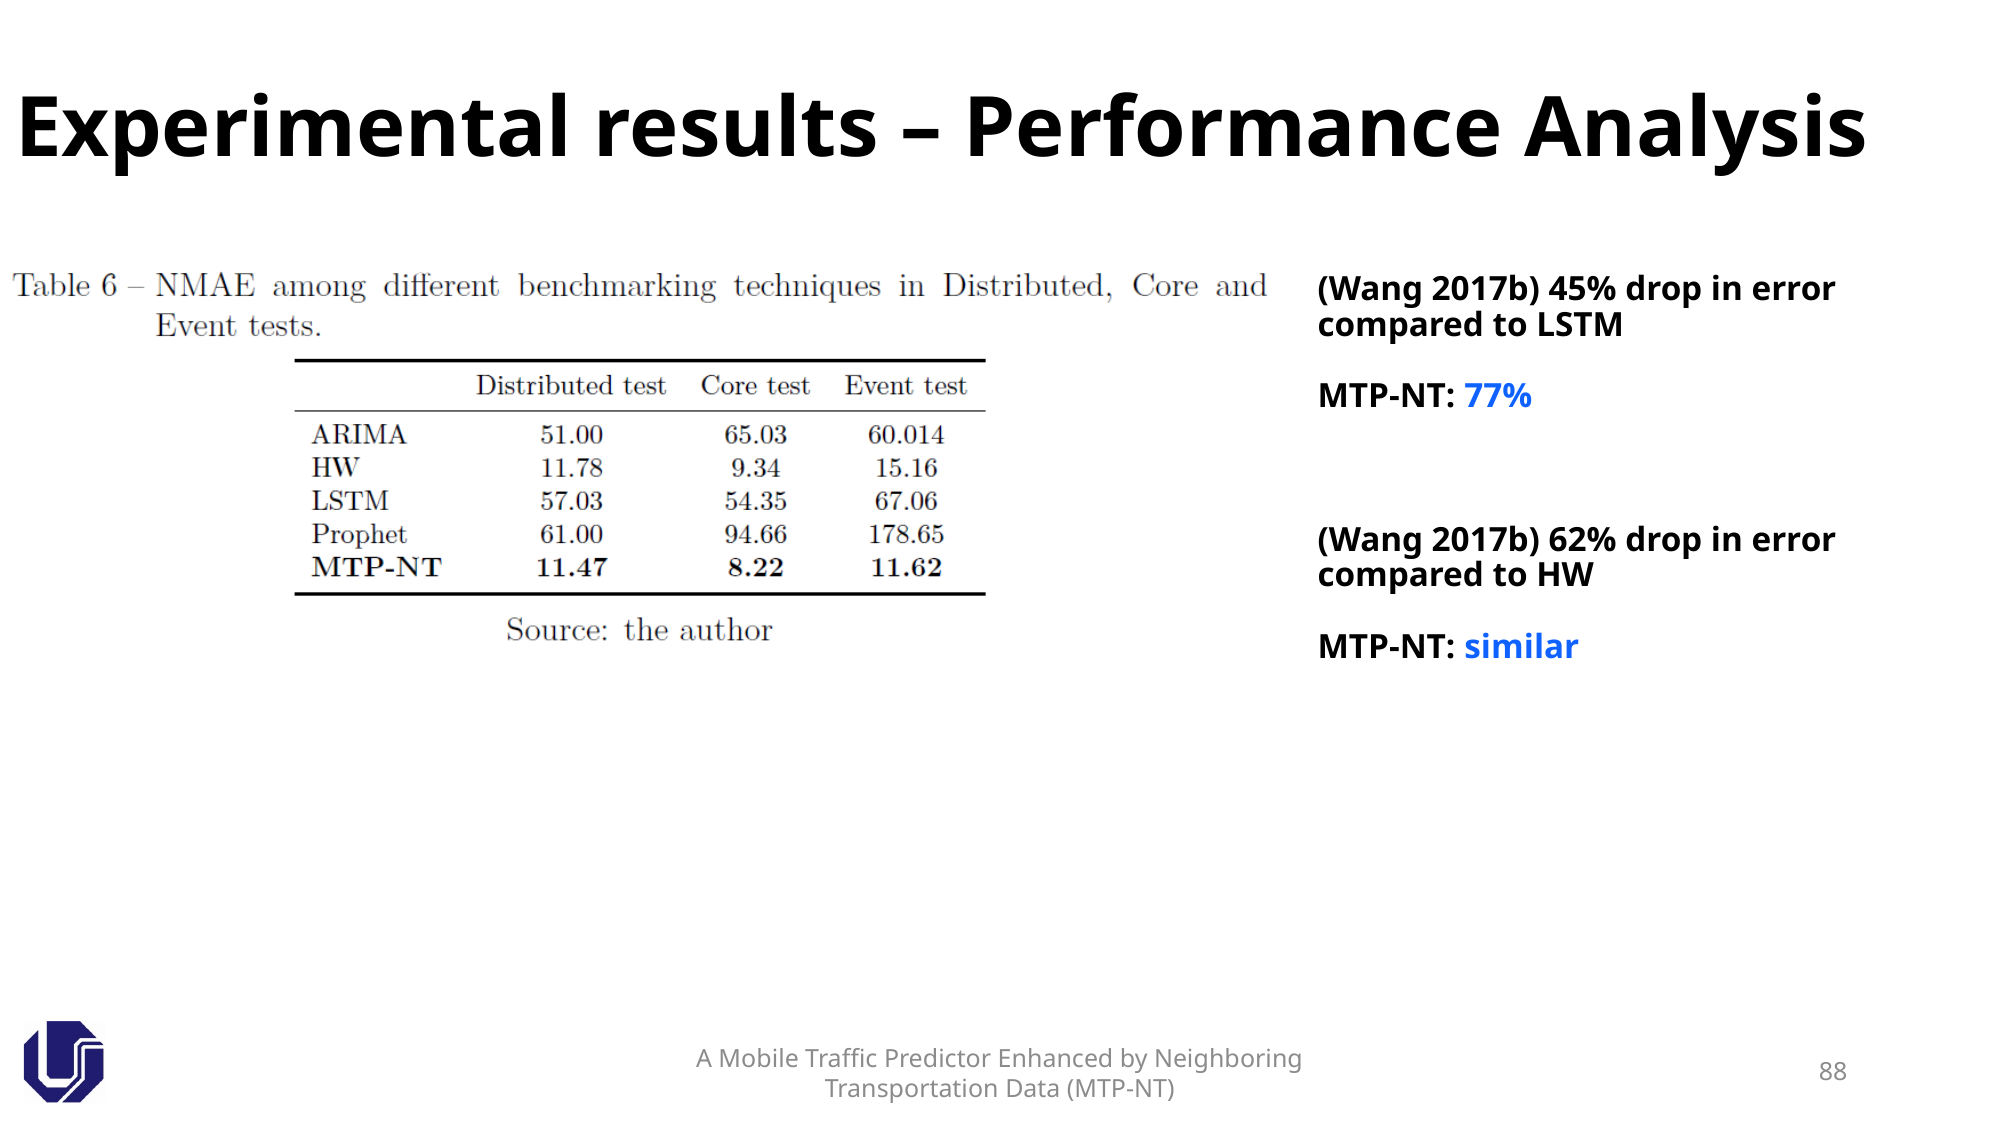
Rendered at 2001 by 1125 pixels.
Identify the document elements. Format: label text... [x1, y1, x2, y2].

slide_number 88 [1412, 1042, 1863, 1103]
picture [23, 1021, 106, 1103]
text_box Experimental results – Performance Analysis [0, 17, 1978, 230]
picture [0, 264, 1277, 661]
text_box (Wang 2017b) 45% drop in error compared to LSTM MTP-NT: 77% (Wang 2017b) 62% drop in error compared to HW MTP-NT: similar [1302, 264, 1978, 778]
footer A Mobile Traffic Predictor Enhanced by Neighboring Transportation Data (MTP-NT) [662, 1042, 1338, 1103]
